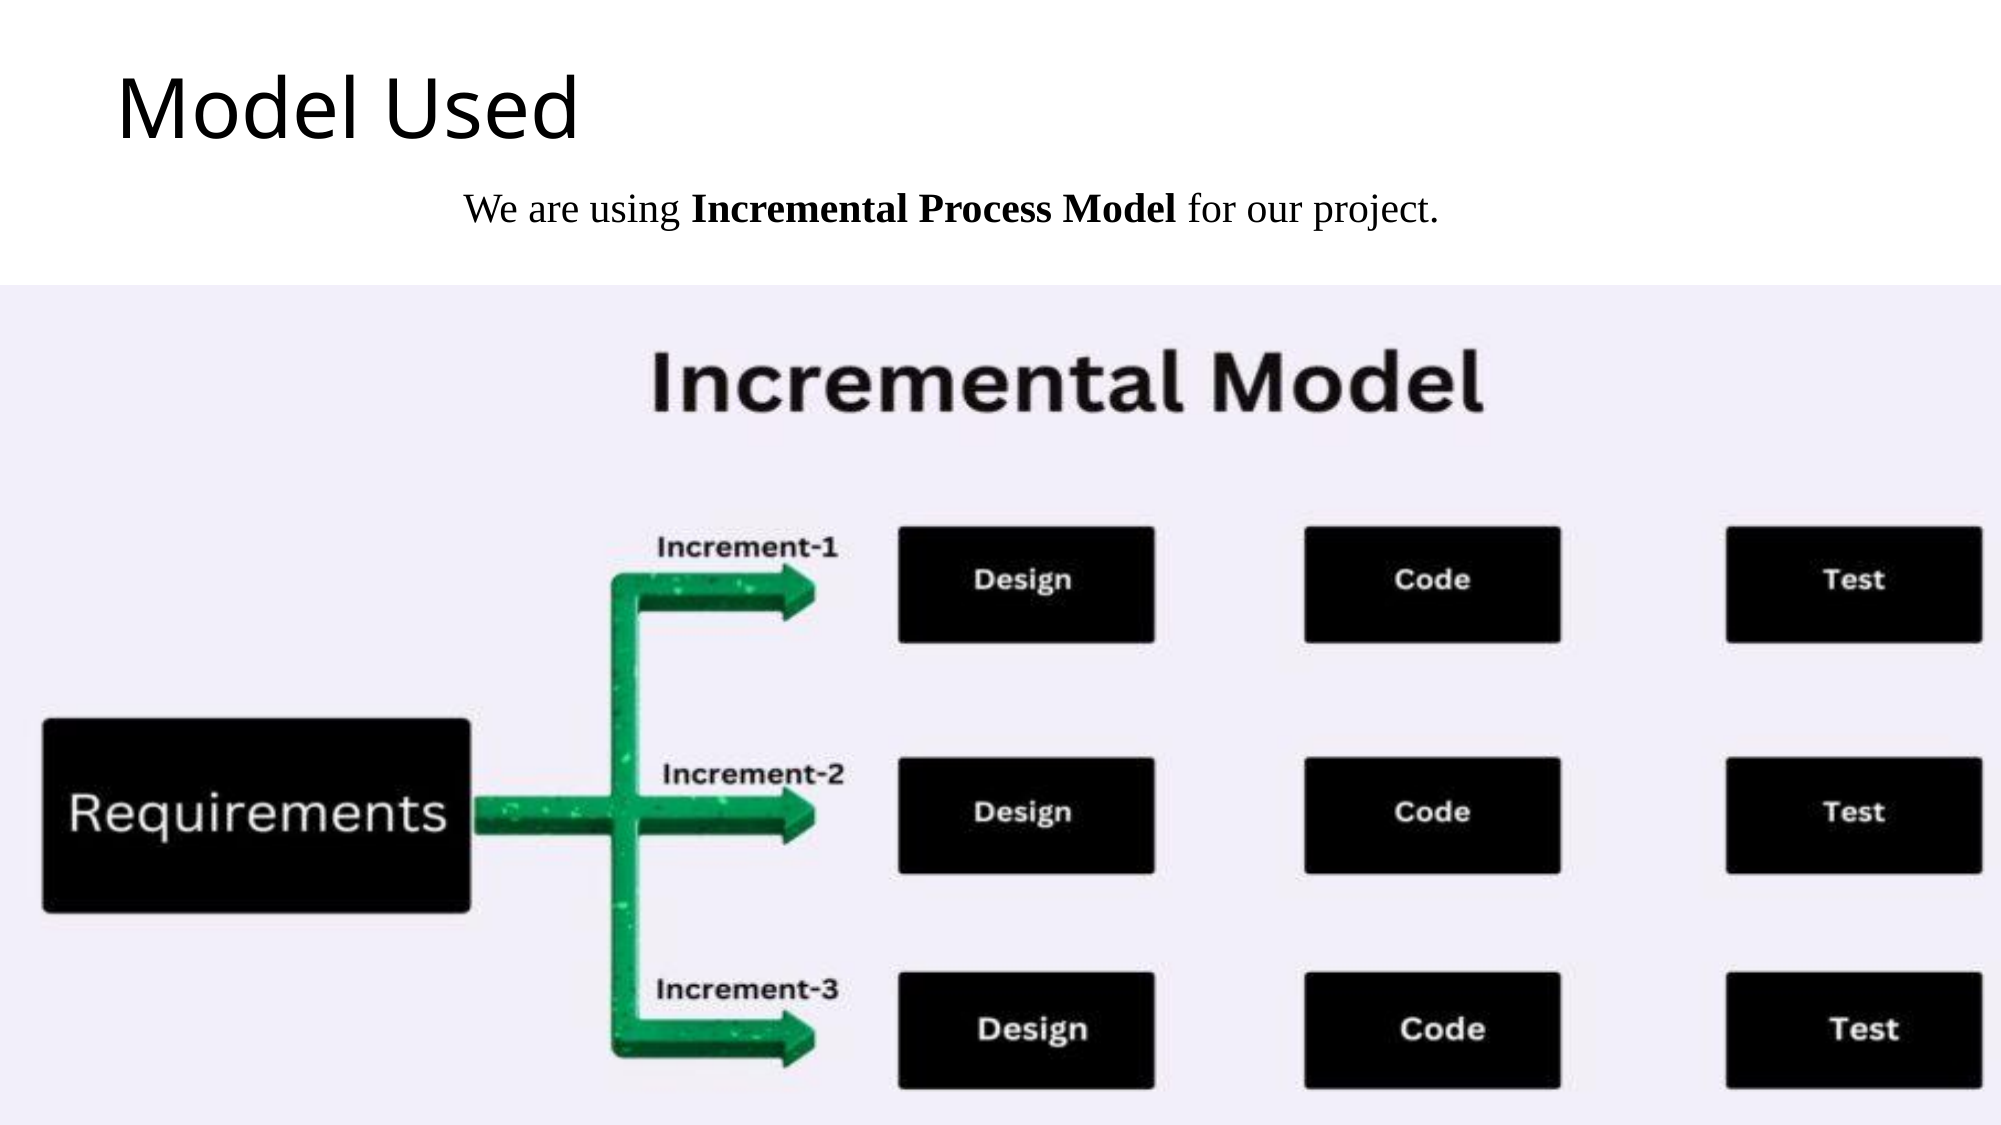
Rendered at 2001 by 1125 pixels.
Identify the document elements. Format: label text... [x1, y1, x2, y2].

picture [0, 285, 2001, 1125]
text_box We are using Incremental Process Model for our project. [448, 128, 1552, 284]
title Model Used [100, 49, 821, 174]
